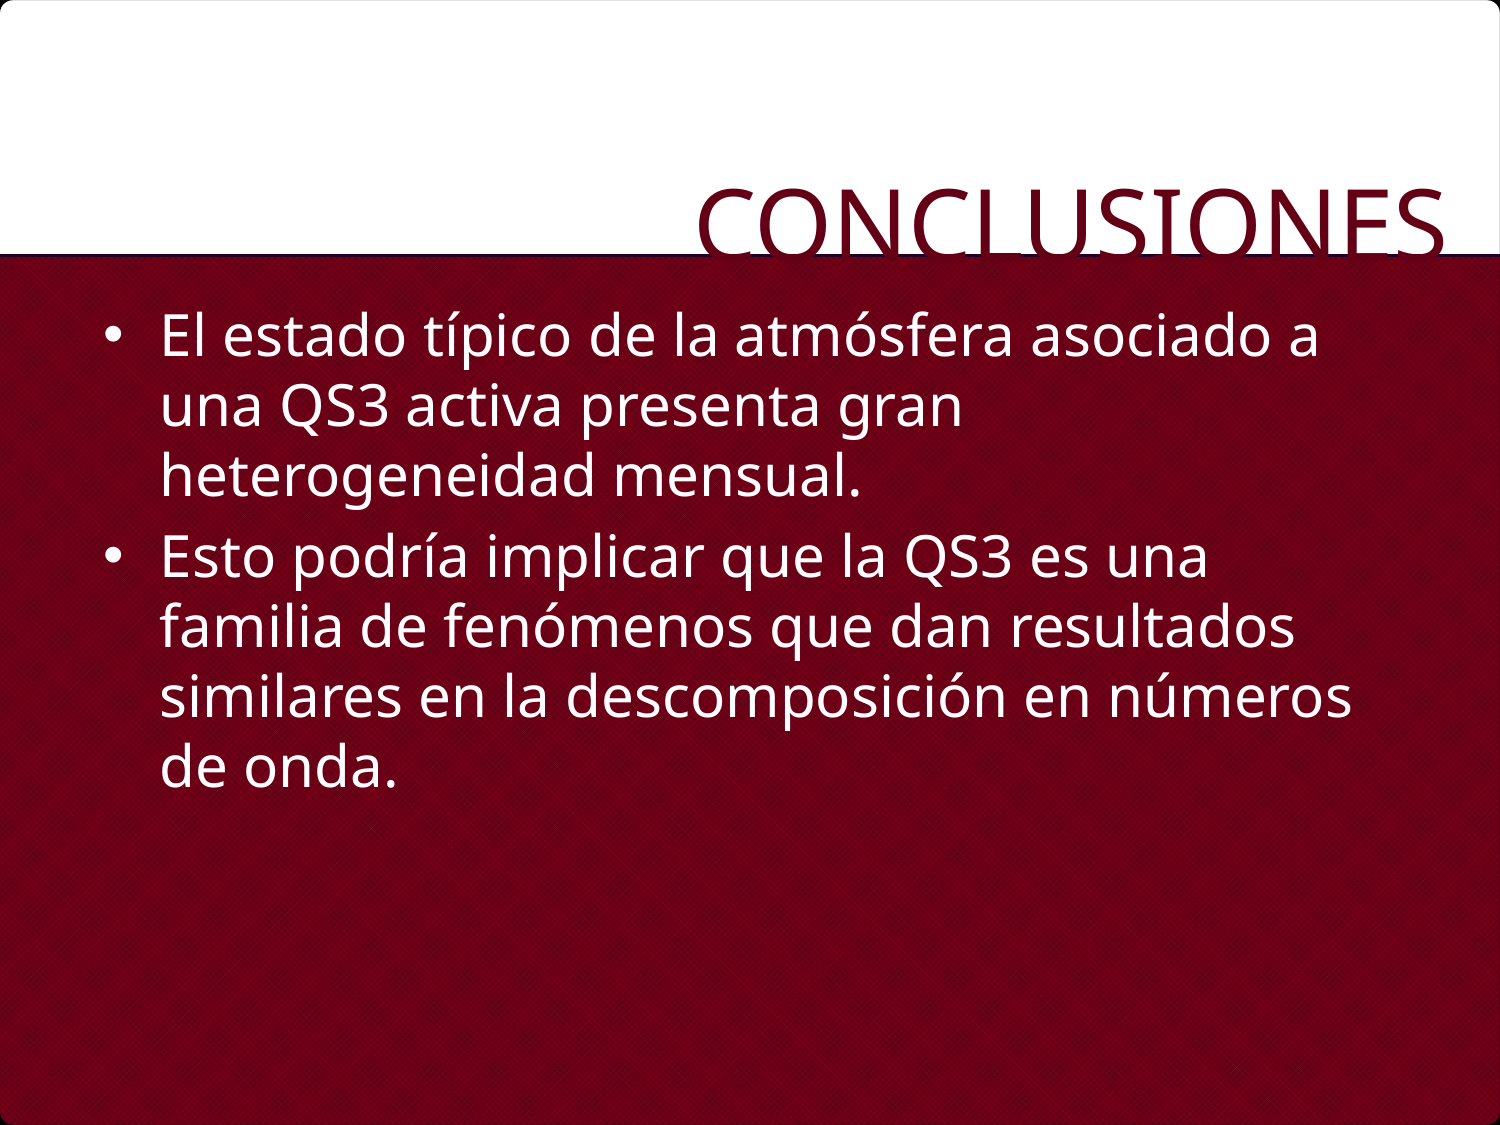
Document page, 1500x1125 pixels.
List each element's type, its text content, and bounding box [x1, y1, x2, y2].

list El estado típico de la atmósfera asociado a una QS3 activa presenta gran heterogeneidad mensual. Esto podría implicar que la QS3 es una familia de fenómenos que dan resultados similares en la descomposición en números de onda. [88, 290, 1412, 1059]
list Conclusiones [35, 121, 1465, 323]
